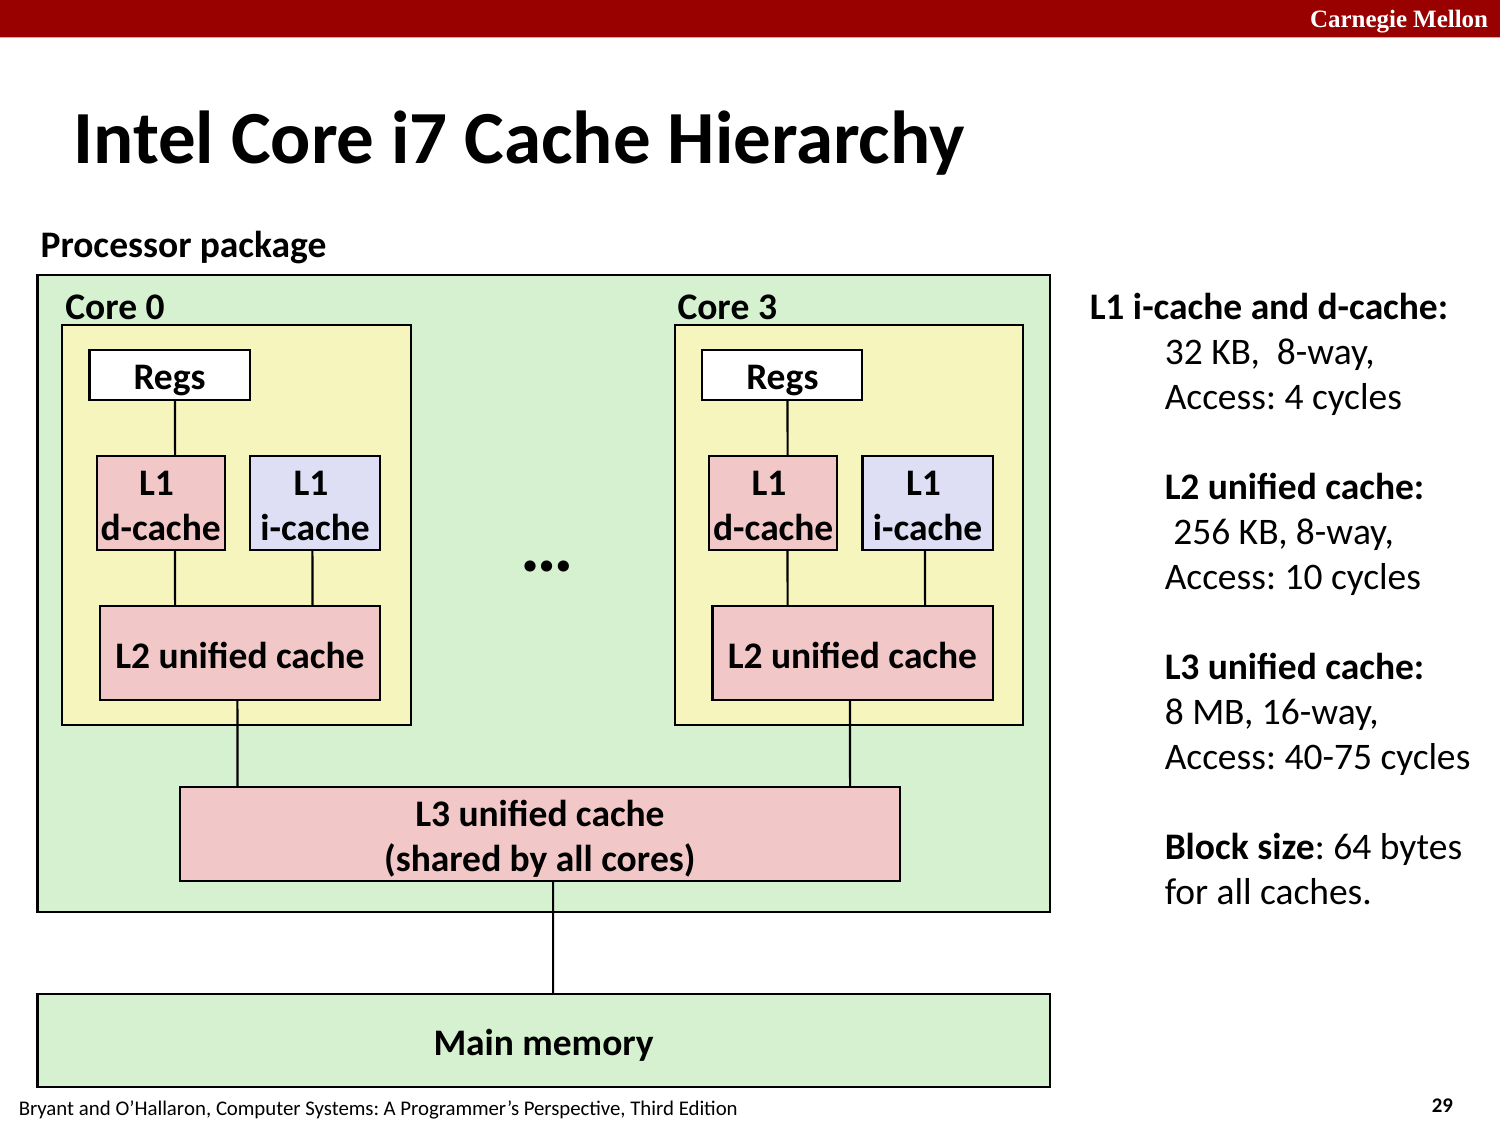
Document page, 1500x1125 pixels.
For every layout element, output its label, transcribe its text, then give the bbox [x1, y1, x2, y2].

text_box L3 unified cache (shared by all cores) [180, 787, 900, 882]
text_box L2 unified cache [712, 606, 993, 700]
text_box L1 i-cache [249, 456, 381, 550]
text_box Regs [702, 350, 863, 400]
text_box L1 d-cache [709, 456, 838, 550]
text_box L1 i-cache and d-cache: 32 KB, 8-way, Access: 4 cycles L2 unified cache: 256 KB, 8-way, Access: 10 cycles L3 unified cache: 8 MB, 16-way, Access: 40-75 cycles Block size: 64 bytes for all caches. [1074, 274, 1488, 920]
title Intel Core i7 Cache Hierarchy [58, 71, 1305, 197]
text_box [180, 275, 1050, 913]
text_box Core 0 [50, 274, 180, 335]
text_box L1 d-cache [96, 456, 225, 550]
text_box L1 i-cache [862, 456, 993, 550]
text_box [62, 324, 411, 725]
text_box Core 3 [663, 274, 793, 335]
text_box [37, 275, 553, 913]
text_box Processor package [25, 212, 343, 273]
text_box [674, 324, 1024, 725]
text_box … [487, 489, 607, 595]
text_box Main memory [37, 993, 1050, 1088]
text_box L2 unified cache [99, 606, 381, 700]
text_box Regs [89, 350, 250, 400]
